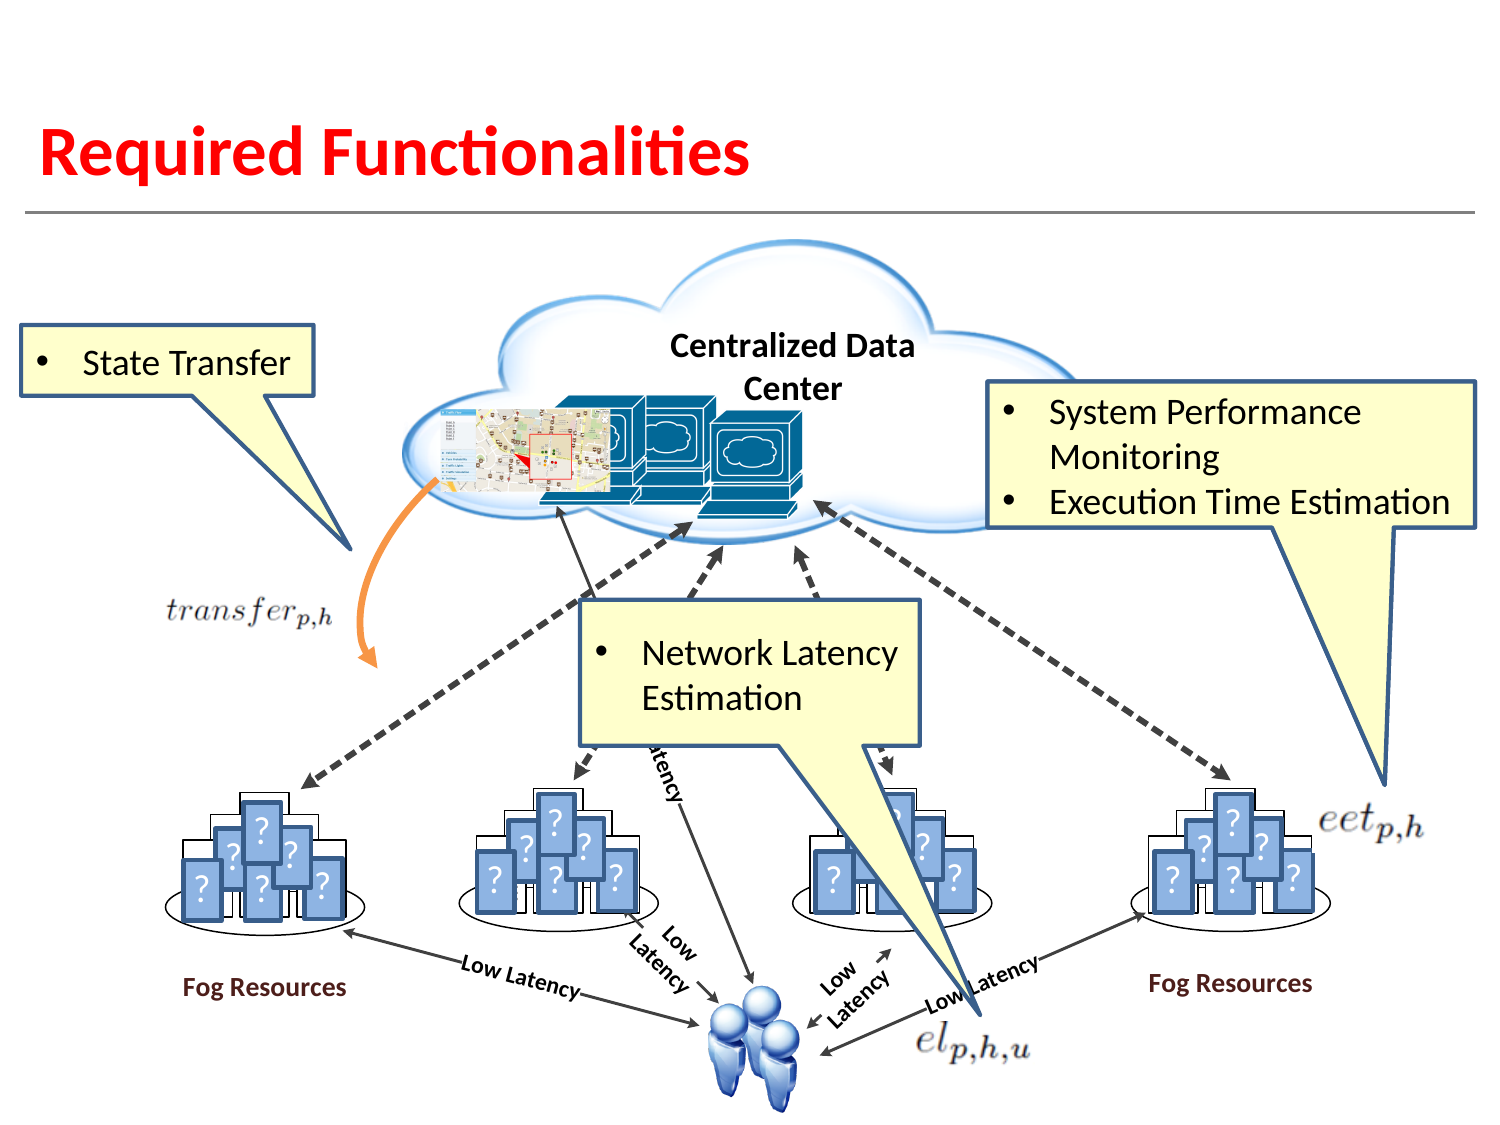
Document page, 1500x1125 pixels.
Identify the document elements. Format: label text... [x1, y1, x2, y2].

text_box System Performance Monitoring Execution Time Estimation [1338, 379, 1478, 787]
title Required Functionalities [24, 12, 1475, 200]
text_box State Transfer [19, 322, 157, 398]
picture [160, 237, 1430, 1115]
